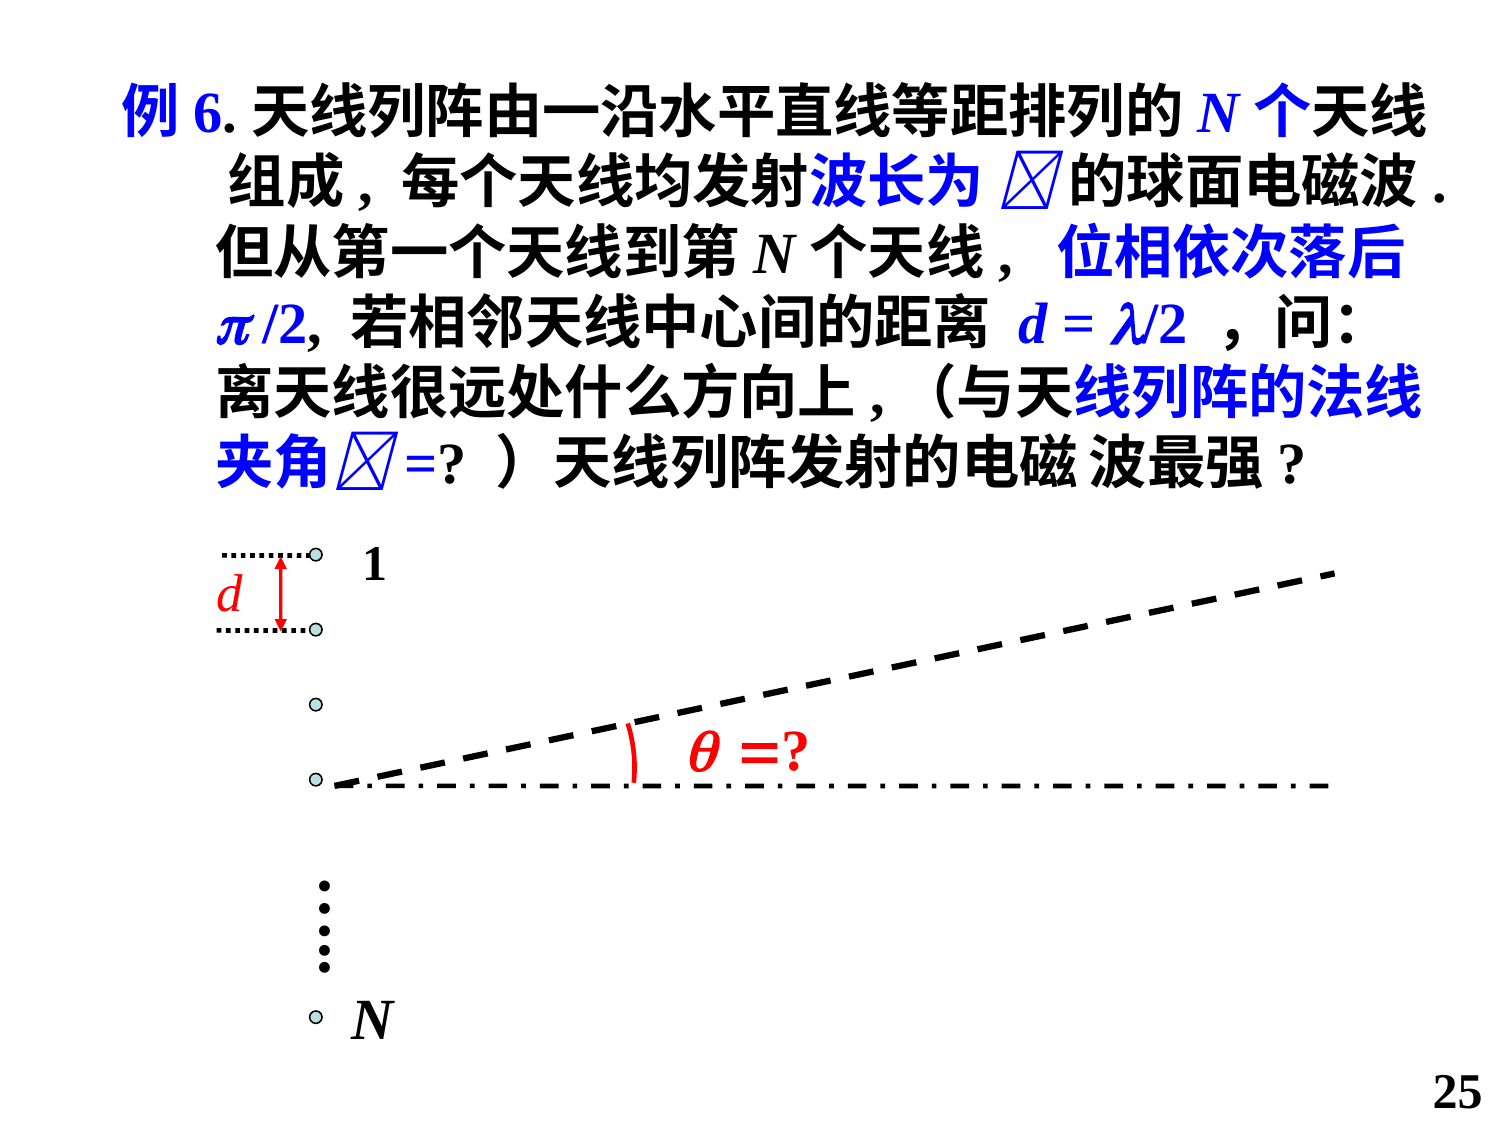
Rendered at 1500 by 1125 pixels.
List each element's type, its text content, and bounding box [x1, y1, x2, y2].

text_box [212, 566, 253, 620]
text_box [283, 523, 424, 1059]
text_box 但从第一个天线到第N个天线, 位相依次落后  /2, 若相邻天线中心间的距离 d = /2 ，问： 离天线很远处什么方向上,（与天线列阵的法线 夹角=? ）天线列阵发射的电磁 波最强? [200, 221, 1448, 503]
text_box [484, 723, 635, 783]
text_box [686, 724, 812, 777]
text_box 例6.天线列阵由一沿水平直线等距排列的N个天线 组成, 每个天线均发射波长为  的球面电磁波. [106, 66, 1465, 221]
text_box 25 [1417, 1051, 1498, 1125]
